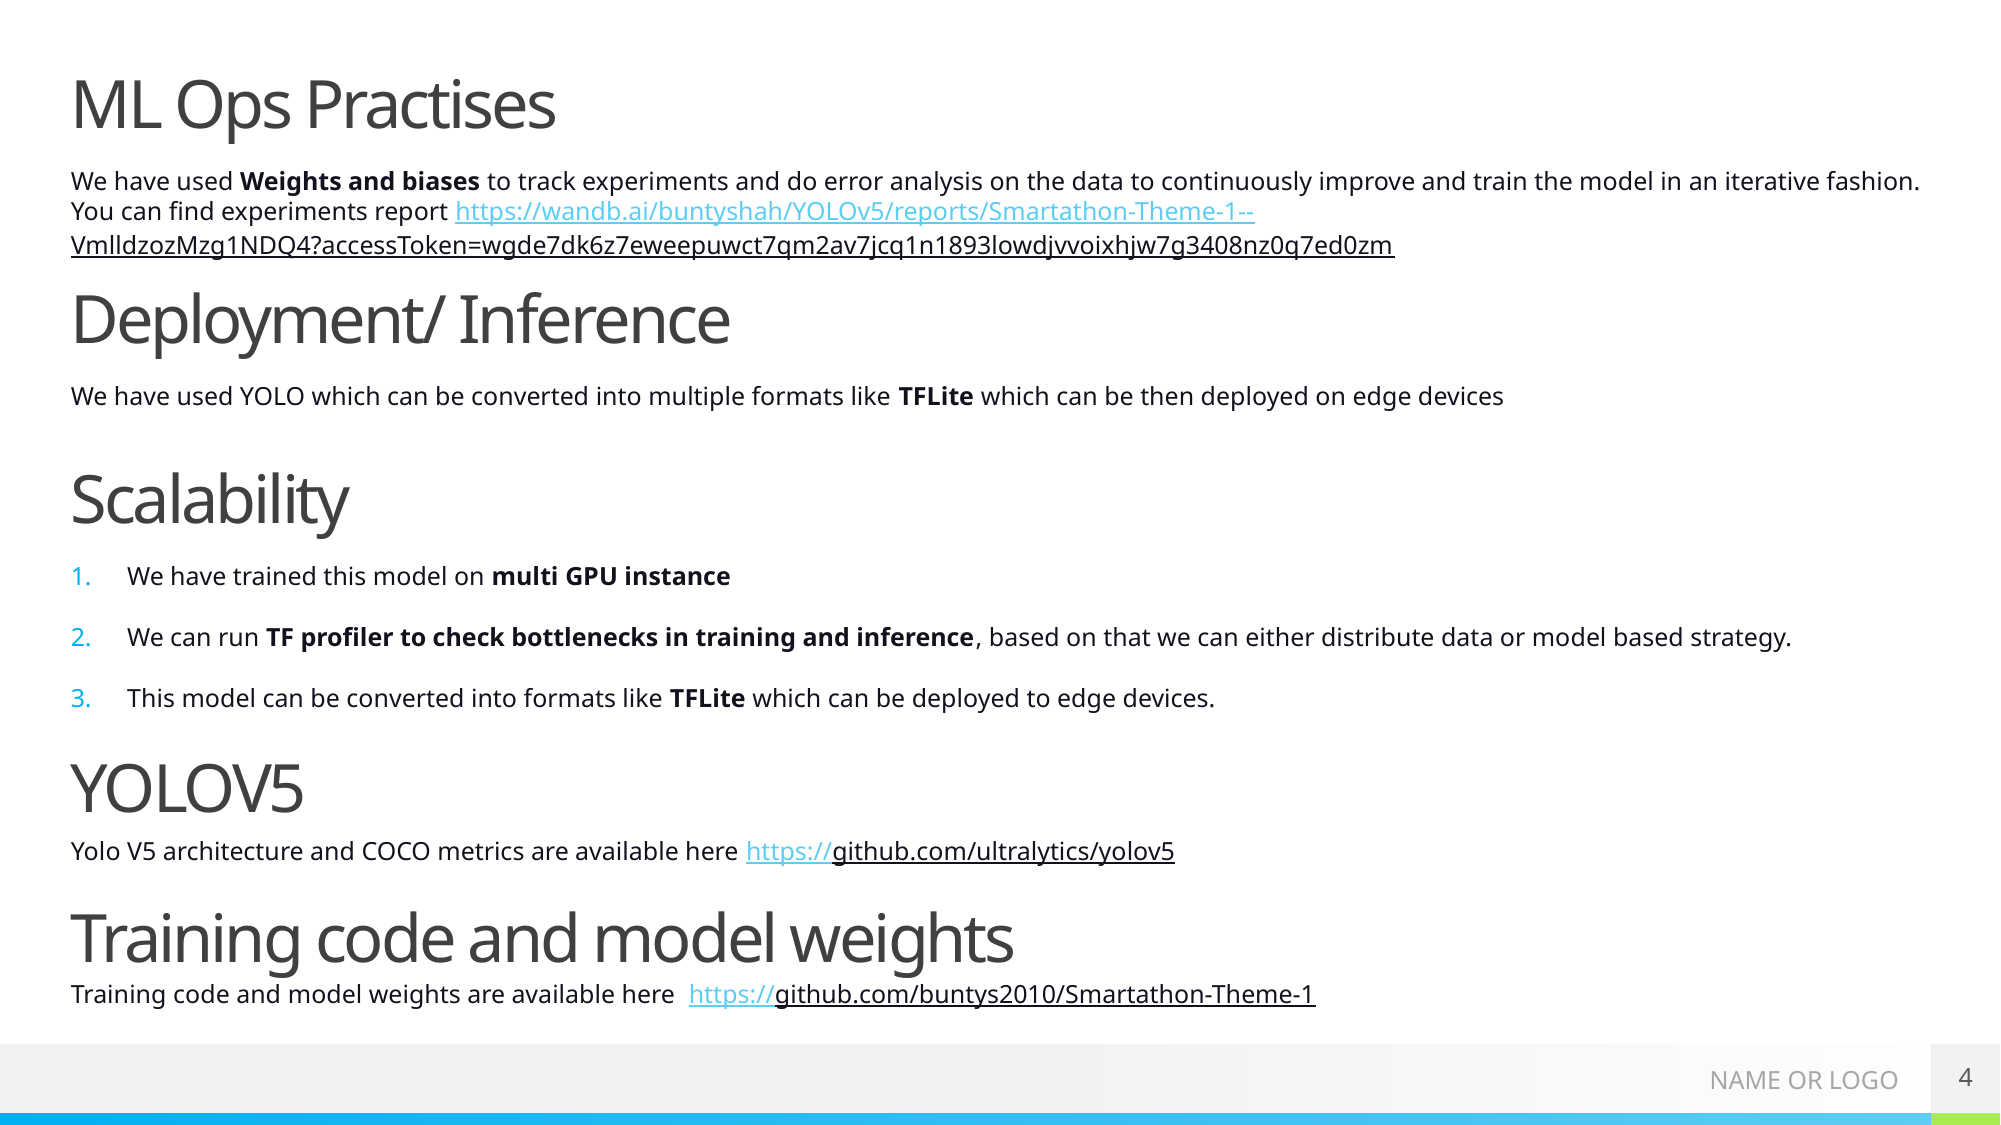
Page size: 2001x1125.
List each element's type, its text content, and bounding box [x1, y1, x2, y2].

text_box We have used YOLO which can be converted into multiple formats like TFLite which can be then deployed on edge devices [70, 380, 1931, 440]
text_box Scalability [70, 465, 1931, 537]
title ML Ops Practises [70, 70, 1932, 142]
text_box YOLOV5 [70, 754, 1931, 826]
slide_number 4 [1931, 1044, 2000, 1114]
text_box Training code and model weights are available here https://github.com/buntys2010/Smartathon-Theme-1 [70, 978, 1931, 1038]
text_box We have trained this model on multi GPU instance We can run TF profiler to check bottlenecks in training and inference, based on that we can either distribute data or model based strategy. This model can be converted into formats like TFLite which can be deployed to edge devices. [70, 560, 1931, 620]
list We have used Weights and biases to track experiments and do error analysis on the data to continuously improve and train the model in an iterative fashion. You can find experiments report https://wandb.ai/buntyshah/YOLOv5/reports/Smartathon-Theme-1--VmlldzozMzg1NDQ4?accessToken=wgde7dk6z7eweepuwct7qm2av7jcq1n1893lowdjvvoixhjw7g3408nz0q7ed0zm [70, 165, 1931, 225]
text_box Deployment/ Inference [70, 286, 1931, 357]
text_box Yolo V5 architecture and COCO metrics are available here https://github.com/ultralytics/yolov5 [70, 834, 1931, 894]
text_box Training code and model weights [70, 905, 1931, 976]
